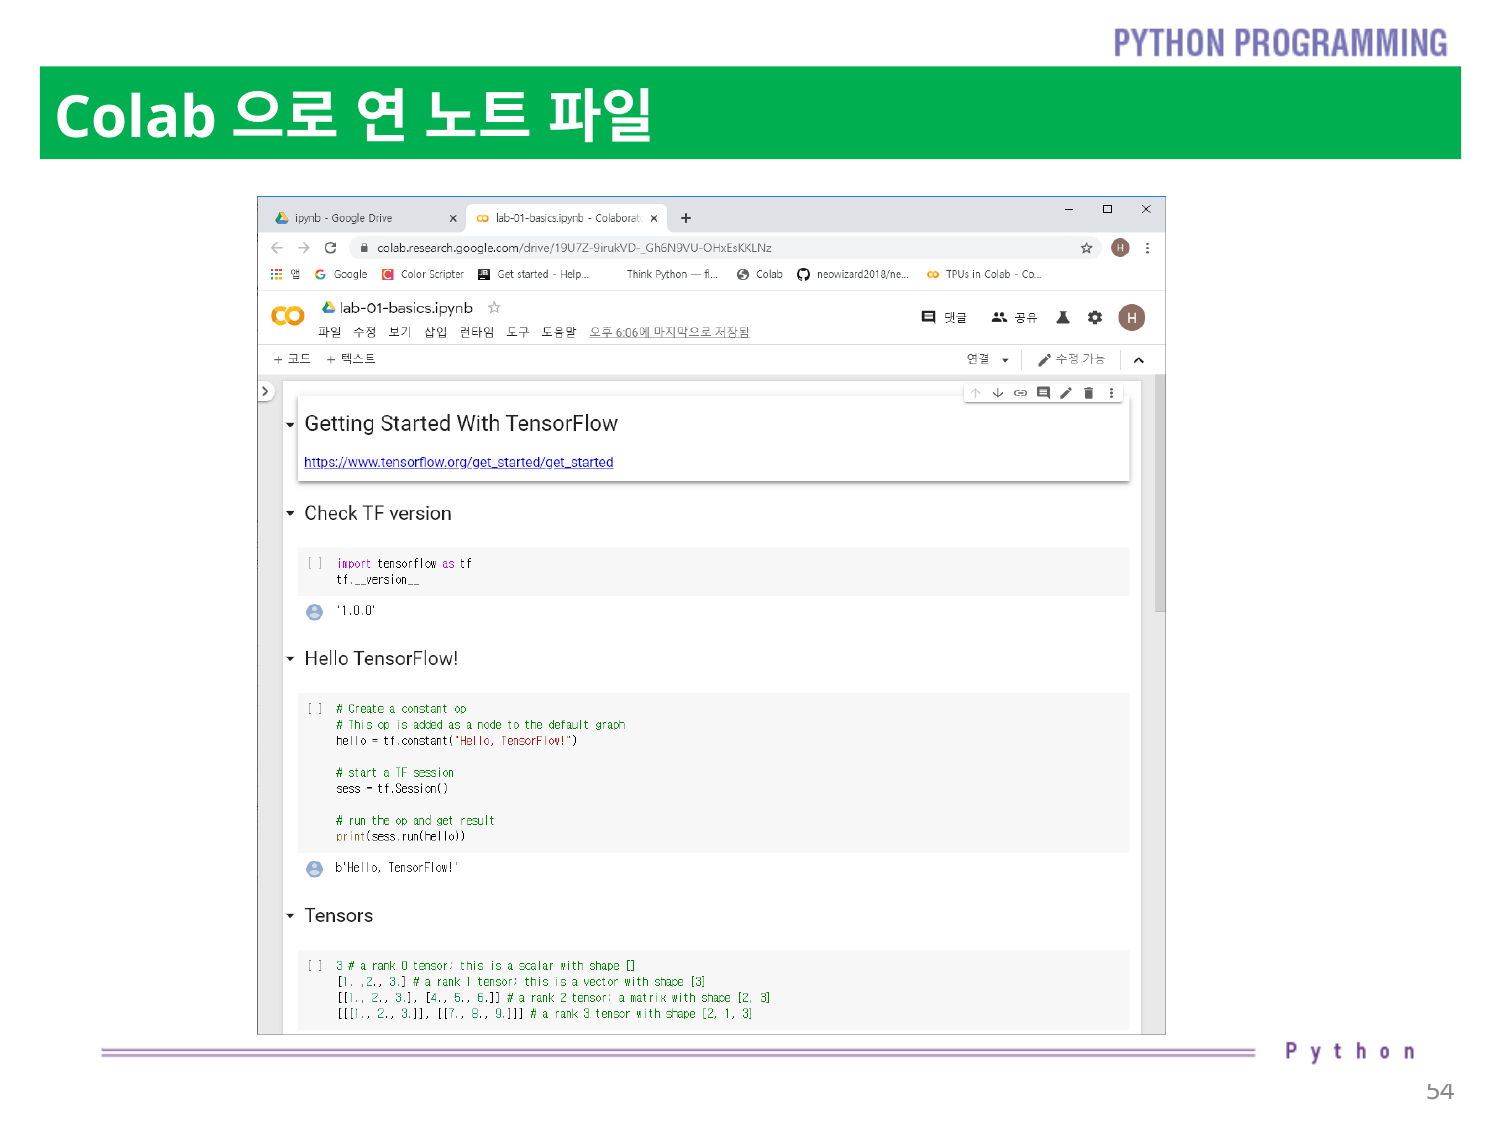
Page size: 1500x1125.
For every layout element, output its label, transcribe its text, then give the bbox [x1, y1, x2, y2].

slide_number 54 [1119, 1071, 1470, 1112]
title Colab으로 연 노트 파일 [39, 76, 1444, 152]
picture [1106, 13, 1462, 66]
picture [18, 196, 1483, 1084]
